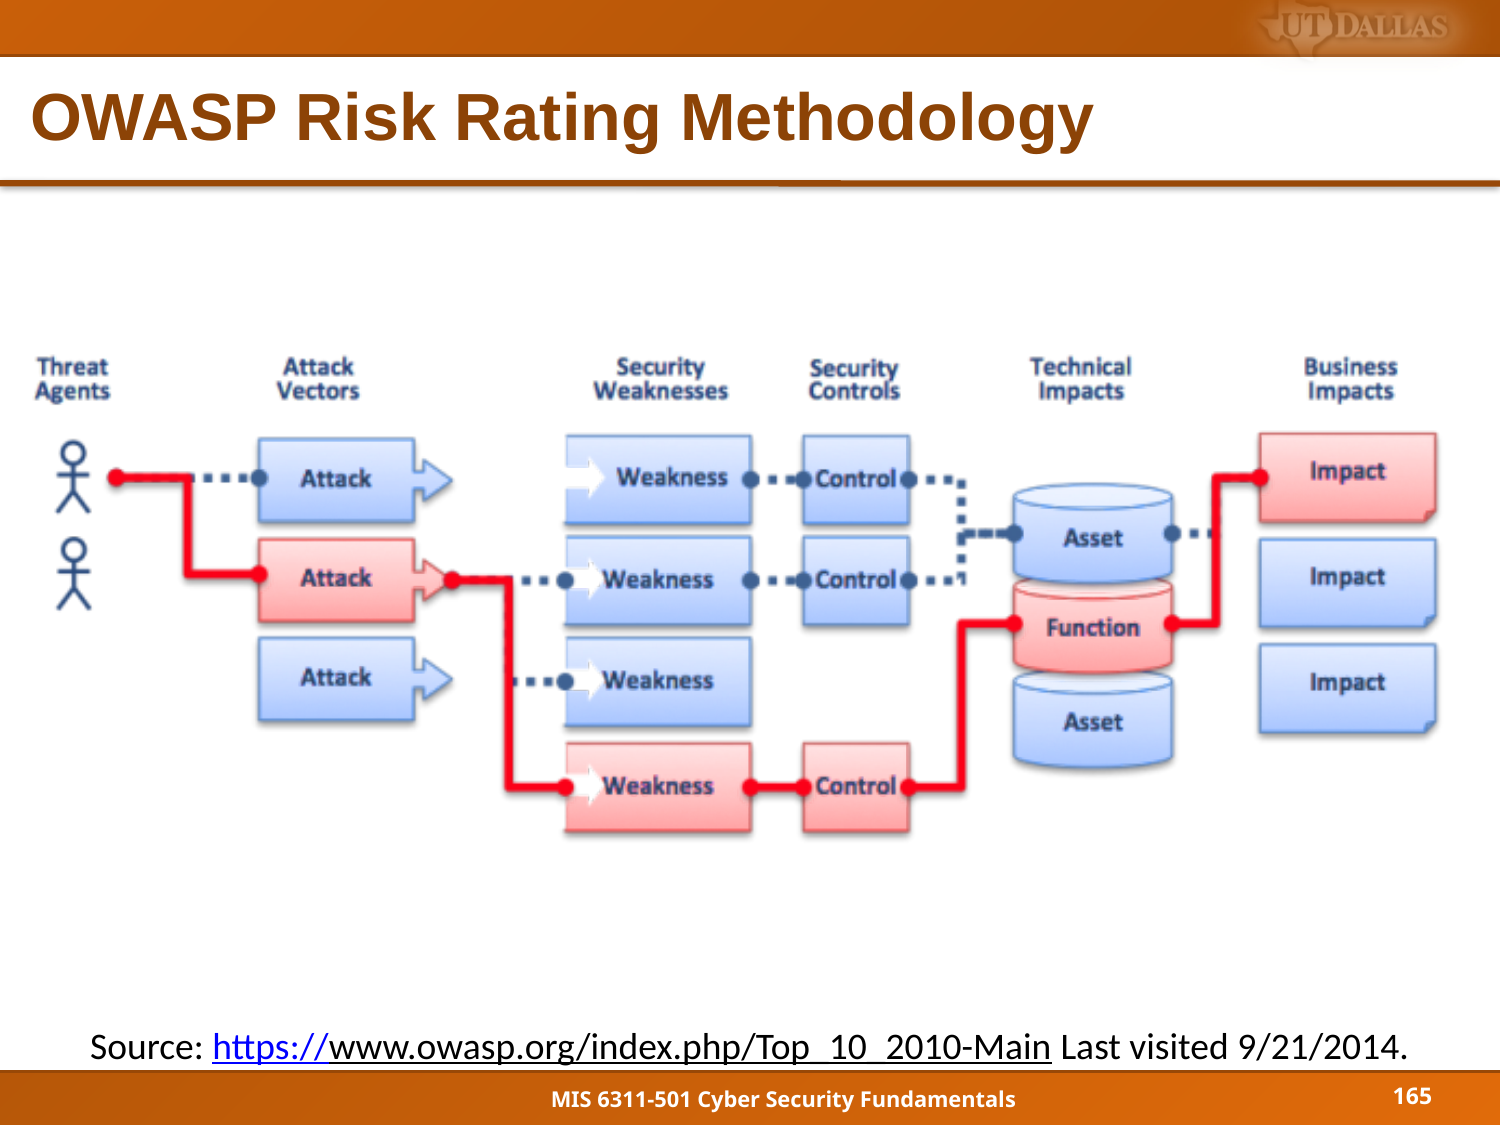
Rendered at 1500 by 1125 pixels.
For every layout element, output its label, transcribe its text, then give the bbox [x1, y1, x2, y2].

title OWASP Risk Rating Methodology [0, 62, 1500, 176]
picture [1218, 0, 1500, 62]
picture [24, 299, 1454, 876]
slide_number 165 [1350, 1076, 1475, 1120]
text_box Source: https://www.owasp.org/index.php/Top_10_2010-Main Last visited 9/21/2014. [24, 1014, 1475, 1075]
